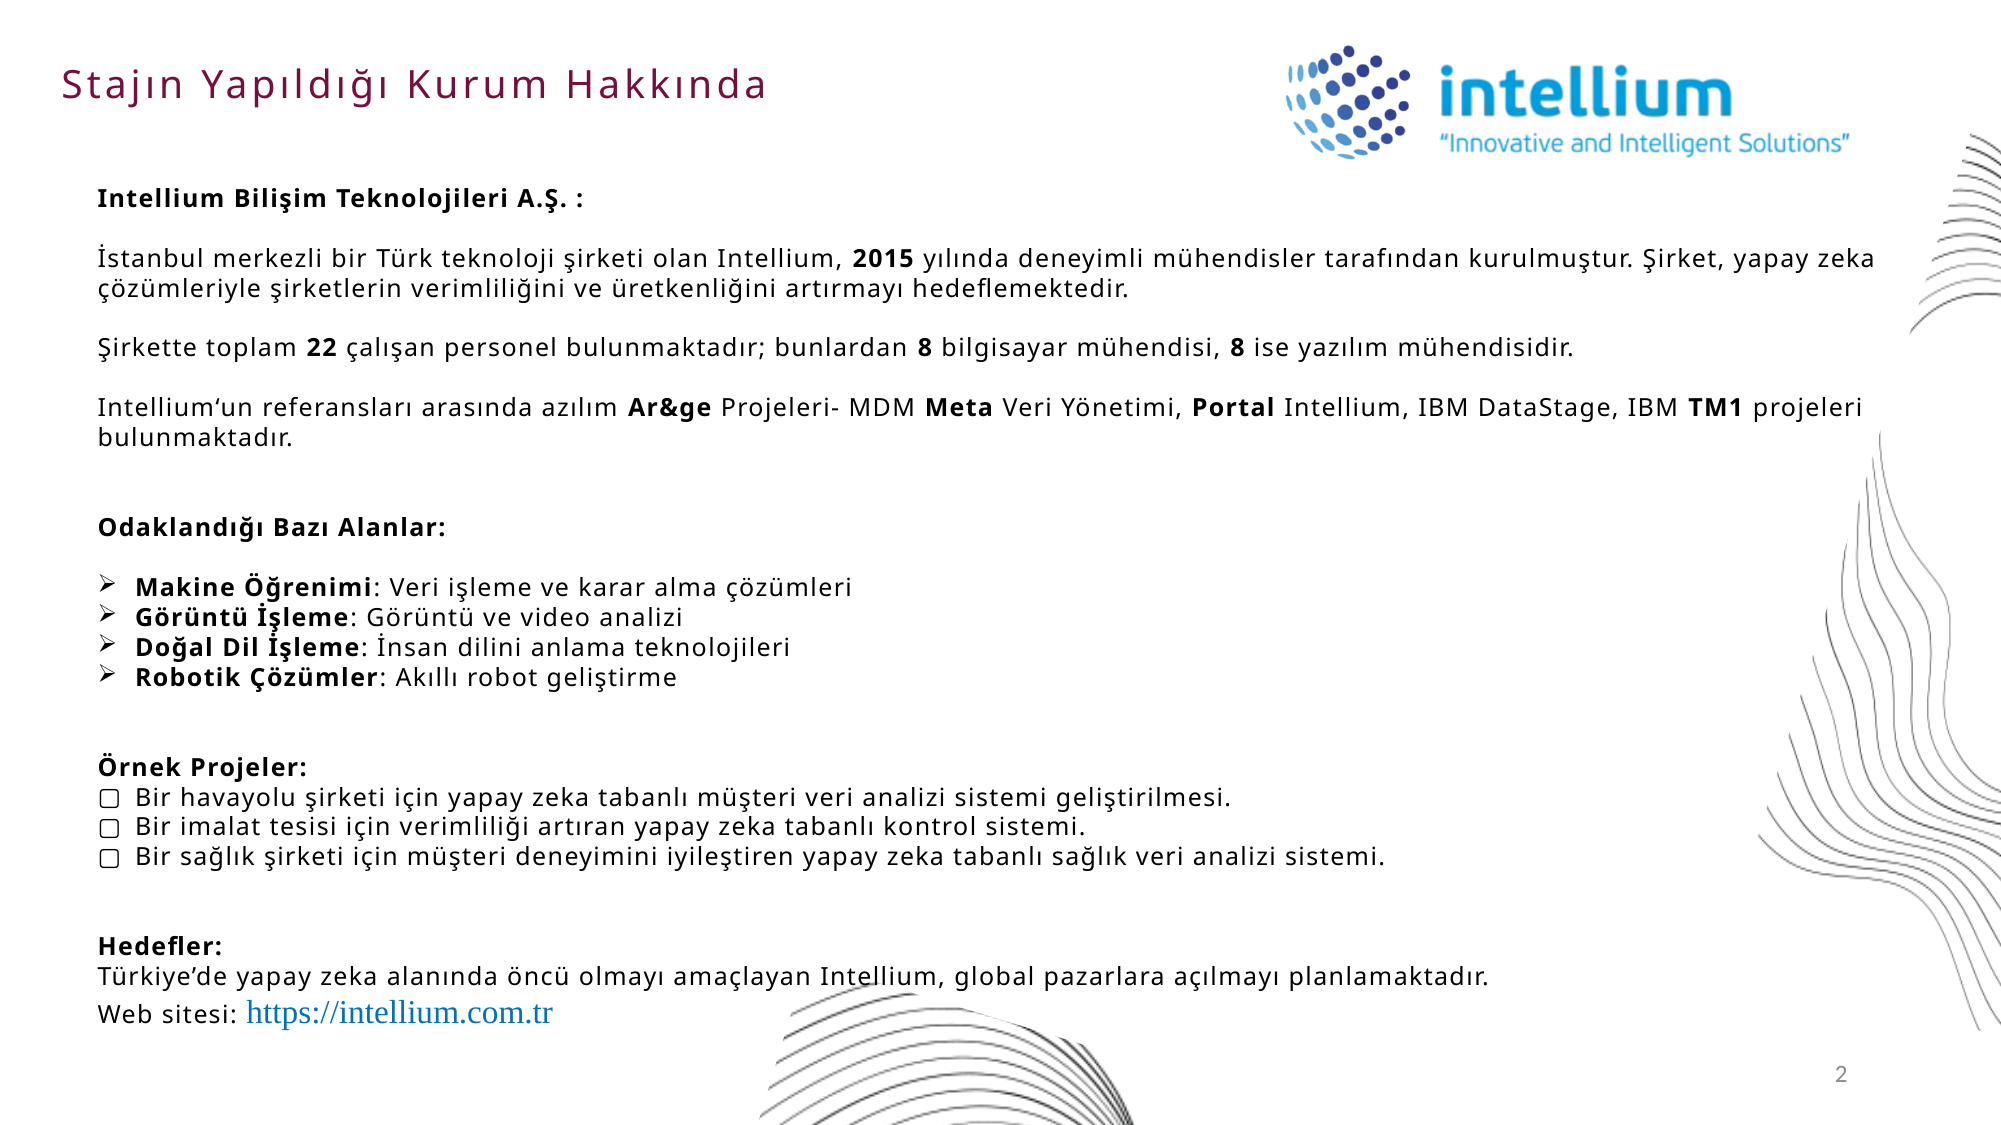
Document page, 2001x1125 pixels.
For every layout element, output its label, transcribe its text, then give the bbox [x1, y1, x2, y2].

text_box [757, 1066, 1350, 1125]
text_box Stajın Yapıldığı Kurum Hakkında [61, 59, 1020, 107]
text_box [1272, 0, 1853, 212]
text_box [1722, 116, 2000, 1037]
slide_number 2 [1412, 1042, 1863, 1103]
text_box Intellium Bilişim Teknolojileri A.Ş. : İstanbul merkezli bir Türk teknoloji şirketi olan Intellium, 2015 yılında deneyimli mühendisler tarafından kurulmuştur. Şirket, yapay zeka çözümleriyle şirketlerin verimliliğini ve üretkenliğini artırmayı hedeflemektedir. Şirkette toplam 22 çalışan personel bulunmaktadır; bunlardan 8 bilgisayar mühendisi, 8 ise yazılım mühendisidir. Intellium‘un referansları arasında azılım Ar&ge Projeleri- MDM Meta Veri Yönetimi, Portal Intellium, IBM DataStage, IBM TM1 projeleri bulunmaktadır. Odaklandığı Bazı Alanlar: Makine Öğrenimi: Veri işleme ve karar alma çözümleri Görüntü İşleme: Görüntü ve video analizi Doğal Dil İşleme: İnsan dilini anlama teknolojileri Robotik Çözümler: Akıllı robot geliştirme Örnek Projeler: Bir havayolu şirketi için yapay zeka tabanlı müşteri veri analizi sistemi geliştirilmesi. Bir imalat tesisi için verimliliği artıran yapay zeka tabanlı kontrol sistemi. Bir sağlık şirketi için müşteri deneyimini iyileştiren yapay zeka tabanlı sağlık veri analizi sistemi. Hedefler: Türkiye’de yapay zeka alanında öncü olmayı amaçlayan Intellium, global pazarlara açılmayı planlamaktadır. Web sitesi: https://intellium.com.tr [87, 177, 2000, 1066]
